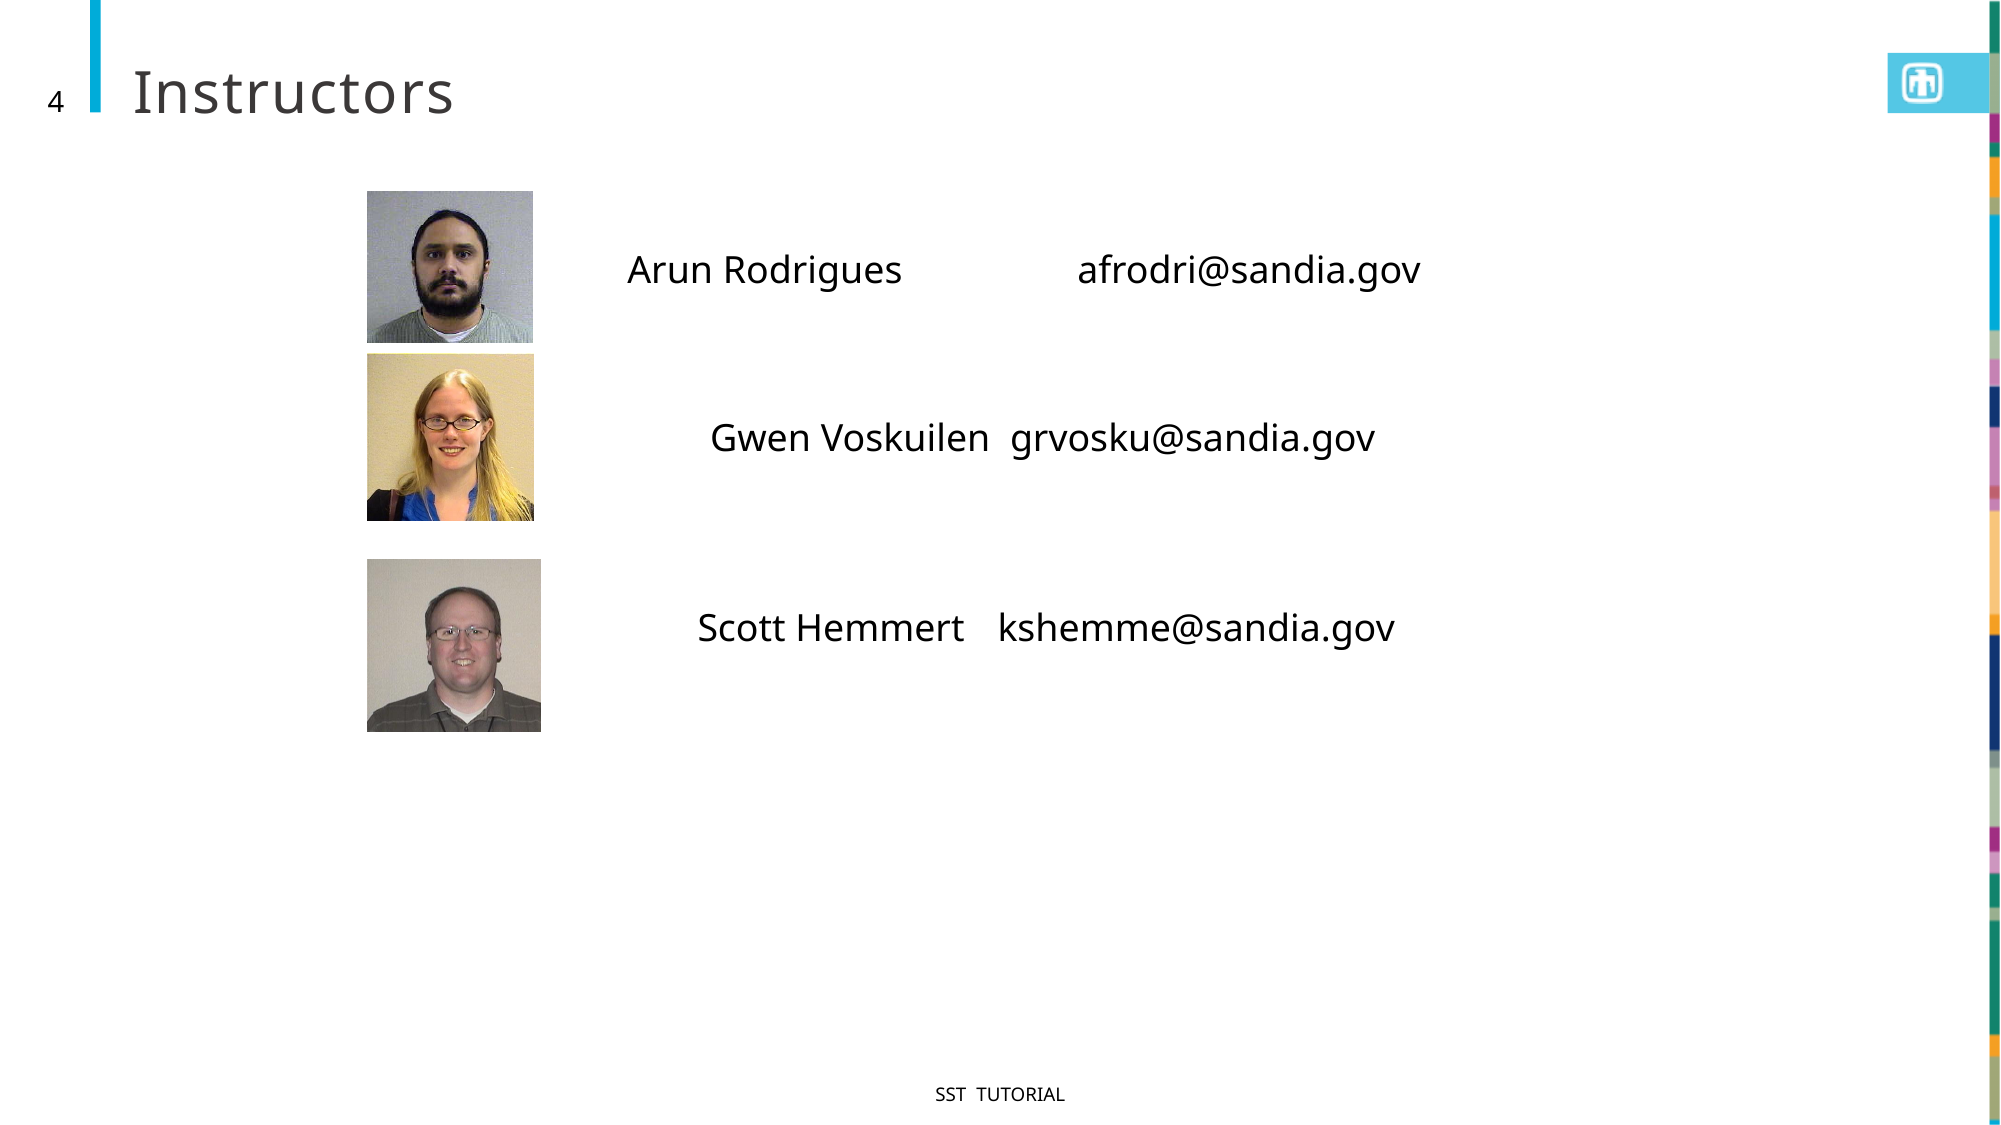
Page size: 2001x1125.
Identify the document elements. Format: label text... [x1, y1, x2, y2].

text_box Scott Hemmert kshemme@sandia.gov [682, 597, 1410, 657]
picture [1990, 330, 1999, 1120]
picture [367, 558, 542, 733]
footer SST Tutorial [604, 1063, 1396, 1124]
slide_number 4 [10, 73, 80, 133]
picture [367, 353, 535, 521]
picture [1901, 62, 1944, 104]
title Instructors [118, 39, 1769, 133]
picture [1990, 1, 1999, 215]
text_box Arun Rodrigues afrodri@sandia.gov [612, 238, 1436, 299]
text_box Gwen Voskuilen grvosku@sandia.gov [695, 406, 1437, 467]
picture [367, 190, 533, 344]
